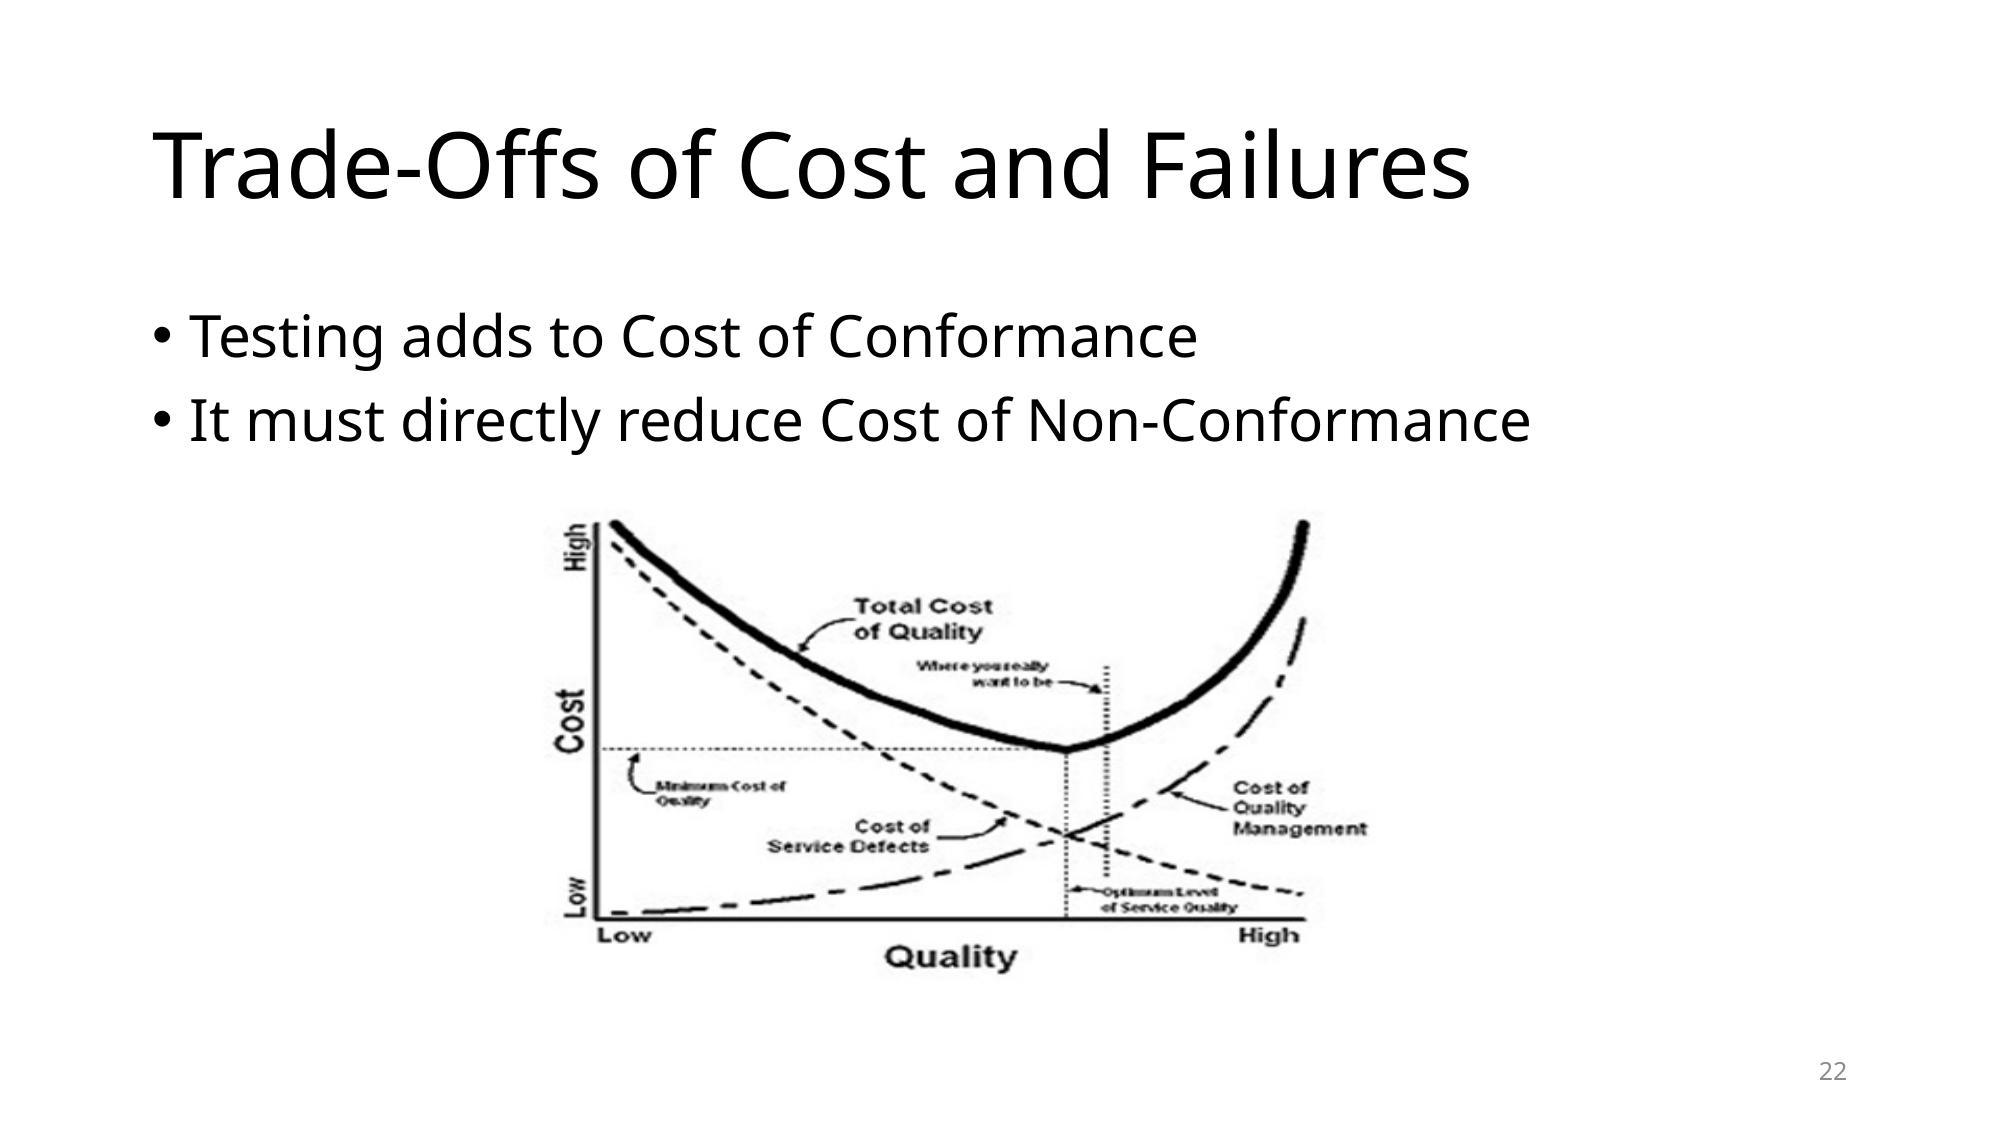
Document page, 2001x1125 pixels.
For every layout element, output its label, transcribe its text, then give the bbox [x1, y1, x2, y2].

list Testing adds to Cost of Conformance It must directly reduce Cost of Non-Conformance [137, 299, 1863, 1014]
slide_number 22 [1412, 1042, 1863, 1103]
picture [541, 507, 1386, 989]
title Trade-Offs of Cost and Failures [137, 59, 1863, 278]
